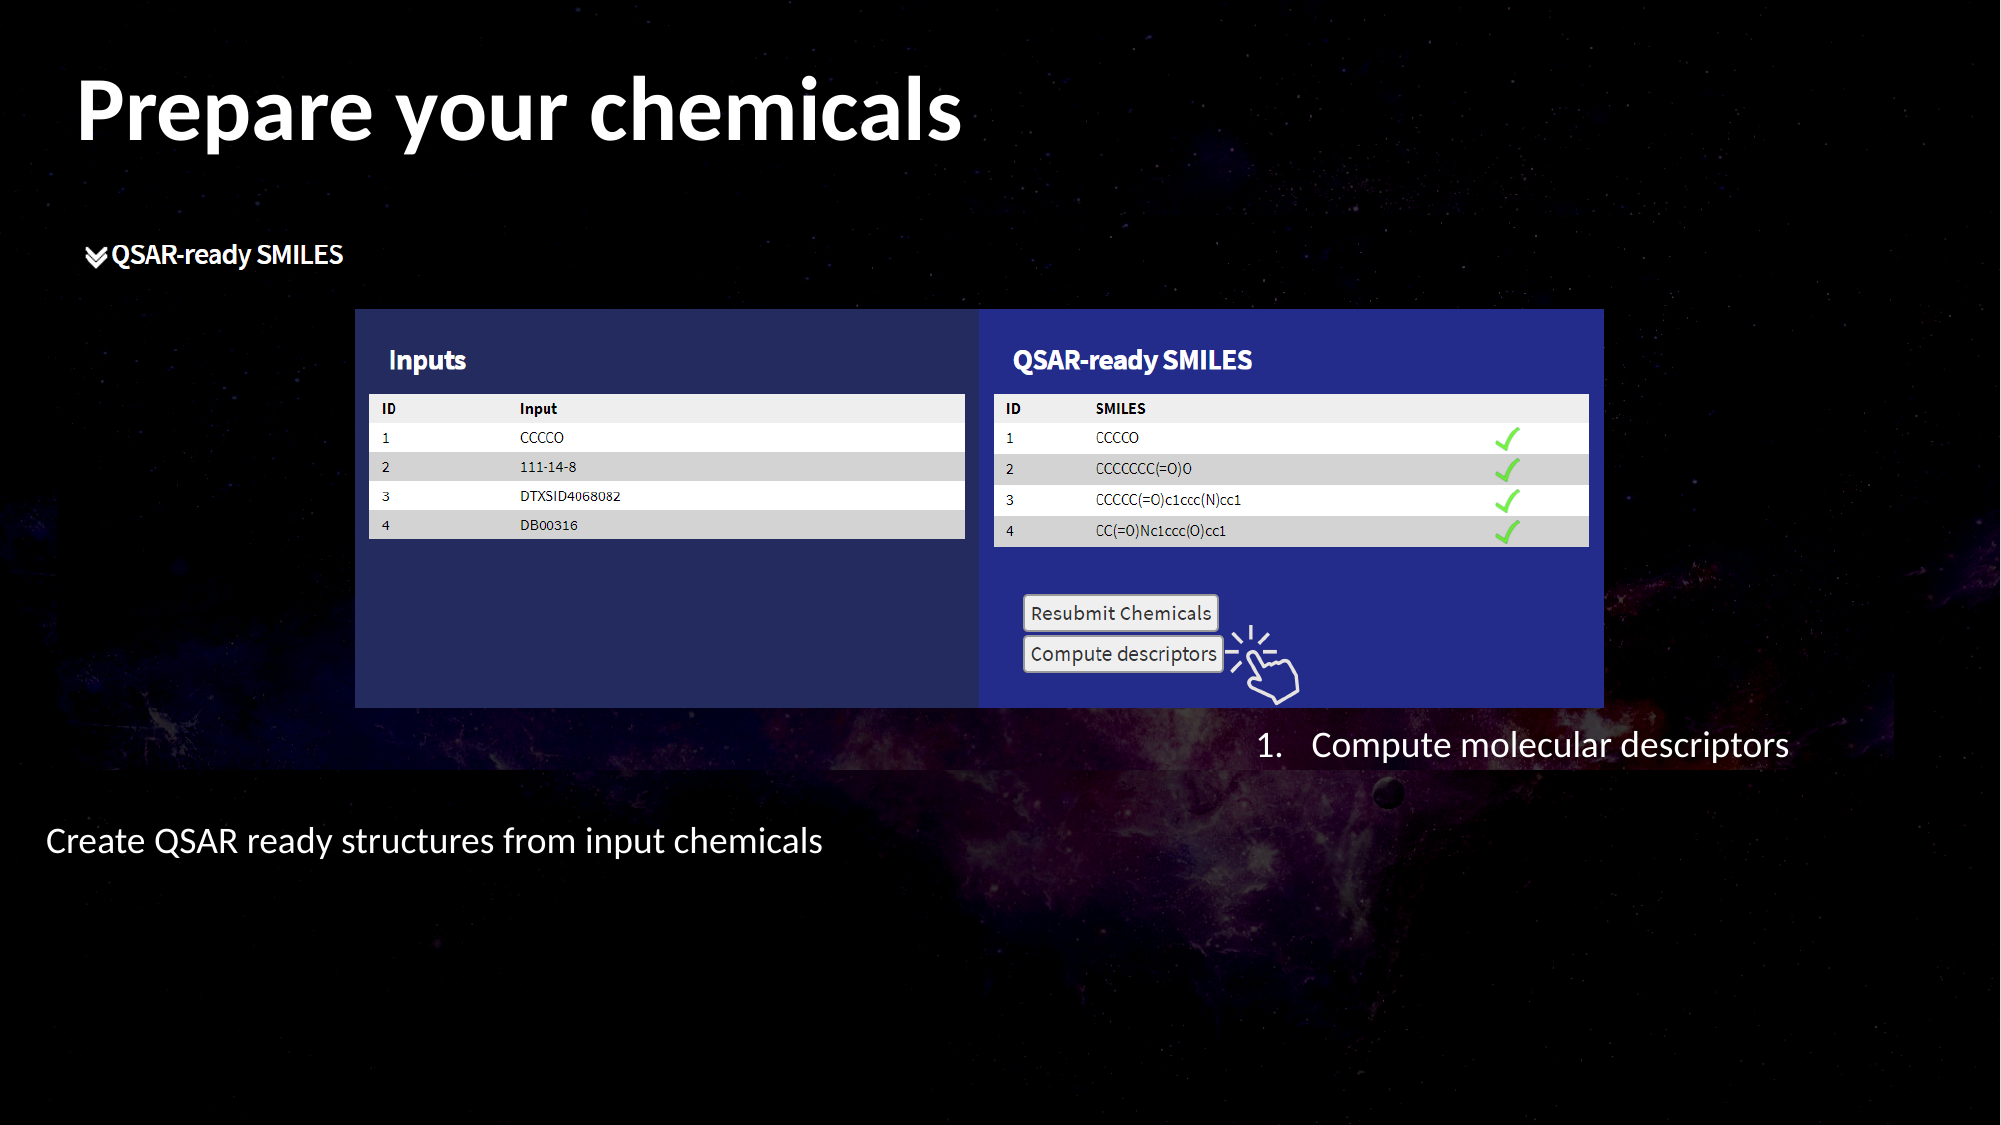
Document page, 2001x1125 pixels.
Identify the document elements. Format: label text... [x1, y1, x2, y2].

text_box Prepare your chemicals [61, 41, 979, 167]
picture [0, 0, 2001, 1125]
text_box Create QSAR ready structures from input chemicals [31, 808, 855, 868]
